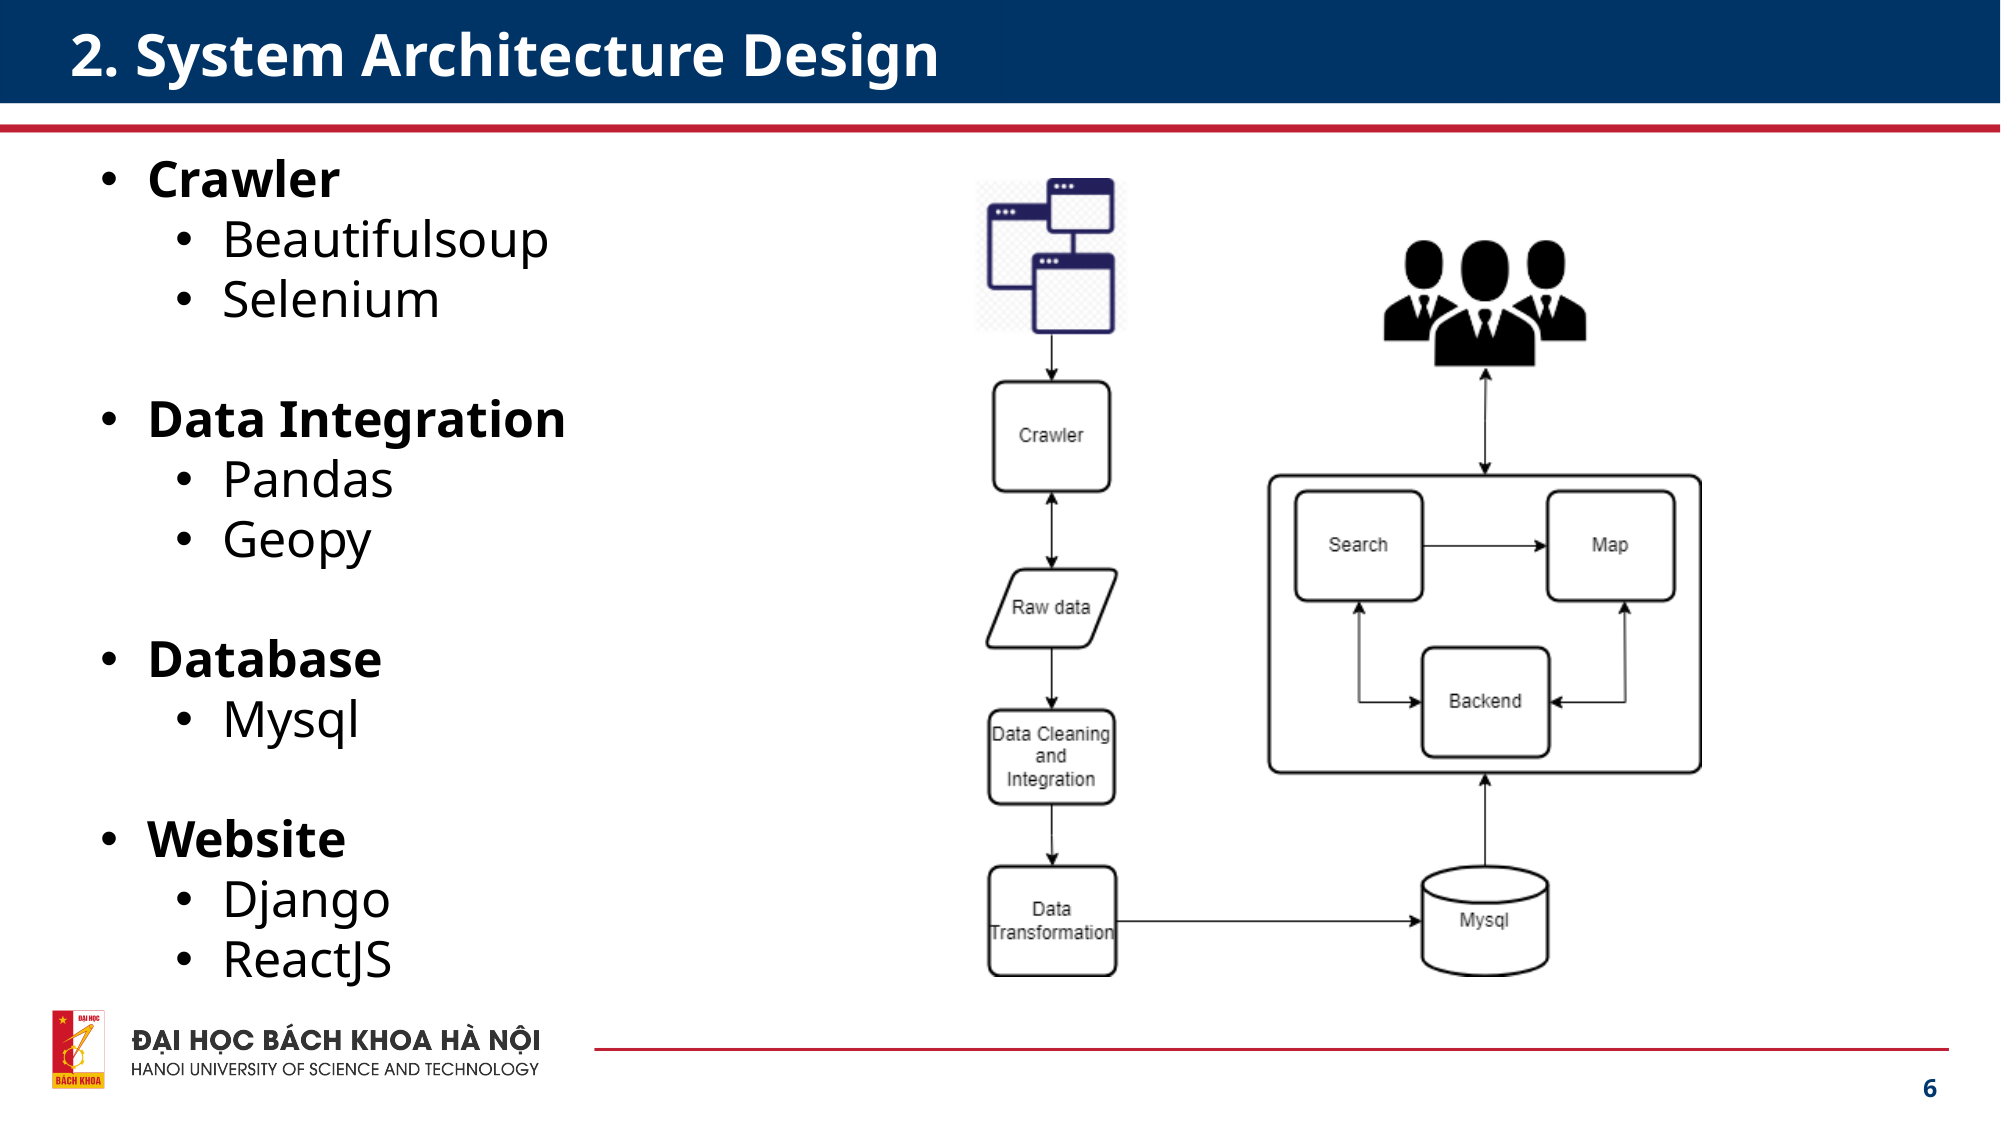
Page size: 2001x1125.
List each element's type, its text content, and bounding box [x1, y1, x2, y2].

title 2. System Architecture Design [55, 18, 1945, 90]
text_box Crawler Beautifulsoup Selenium Data Integration Pandas Geopy Database Mysql Website Django ReactJS [85, 140, 857, 996]
picture [0, 0, 2001, 1125]
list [973, 178, 1702, 977]
slide_number 6 [1502, 1065, 1953, 1125]
